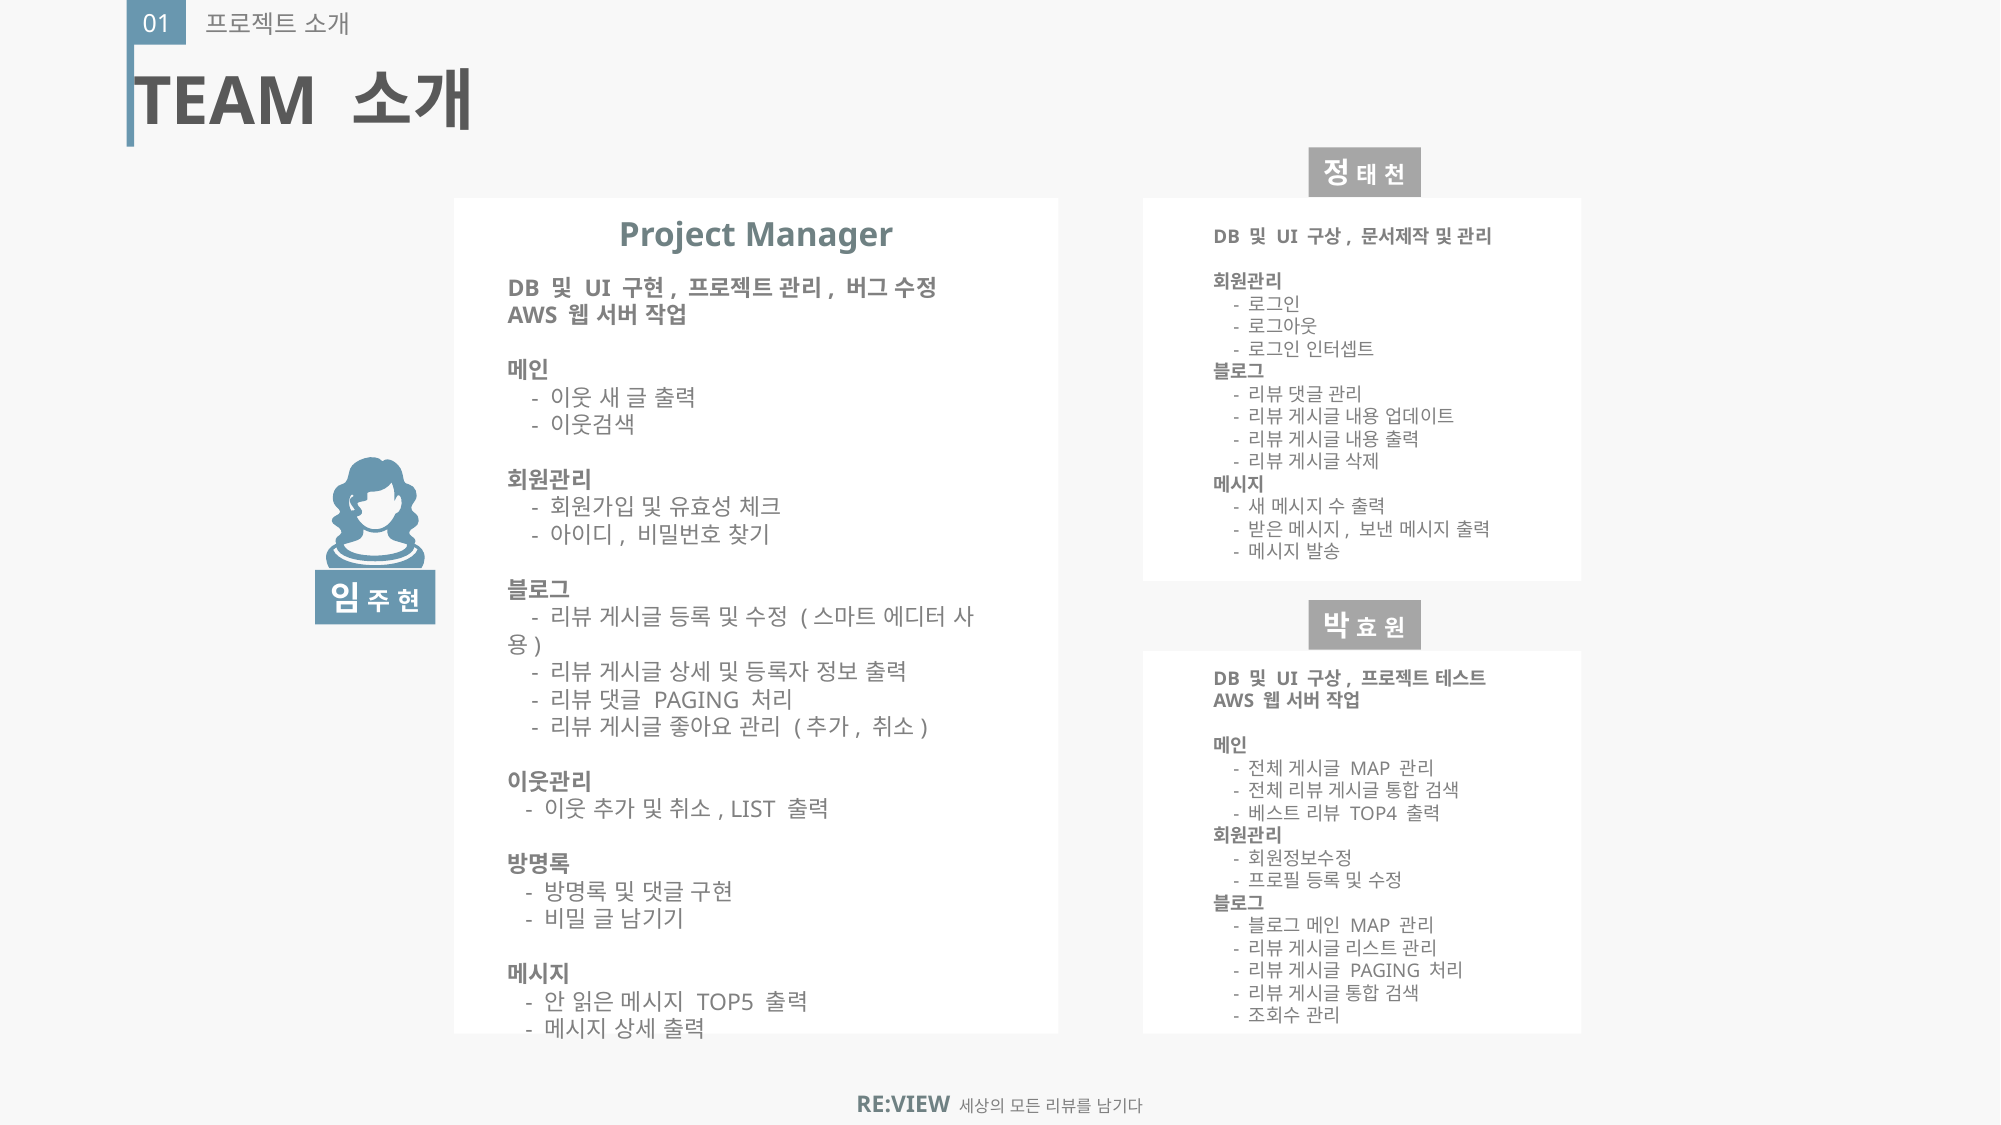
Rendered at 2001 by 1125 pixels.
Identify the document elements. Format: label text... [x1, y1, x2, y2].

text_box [1142, 147, 1587, 1038]
text_box [126, 0, 135, 148]
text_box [312, 451, 439, 626]
text_box TEAM 소개 [135, 50, 490, 146]
text_box 프로젝트 소개 [190, 1, 366, 47]
text_box 01 [127, 0, 186, 45]
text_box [453, 197, 1059, 1034]
text_box TEAM 소개 [118, 50, 126, 146]
